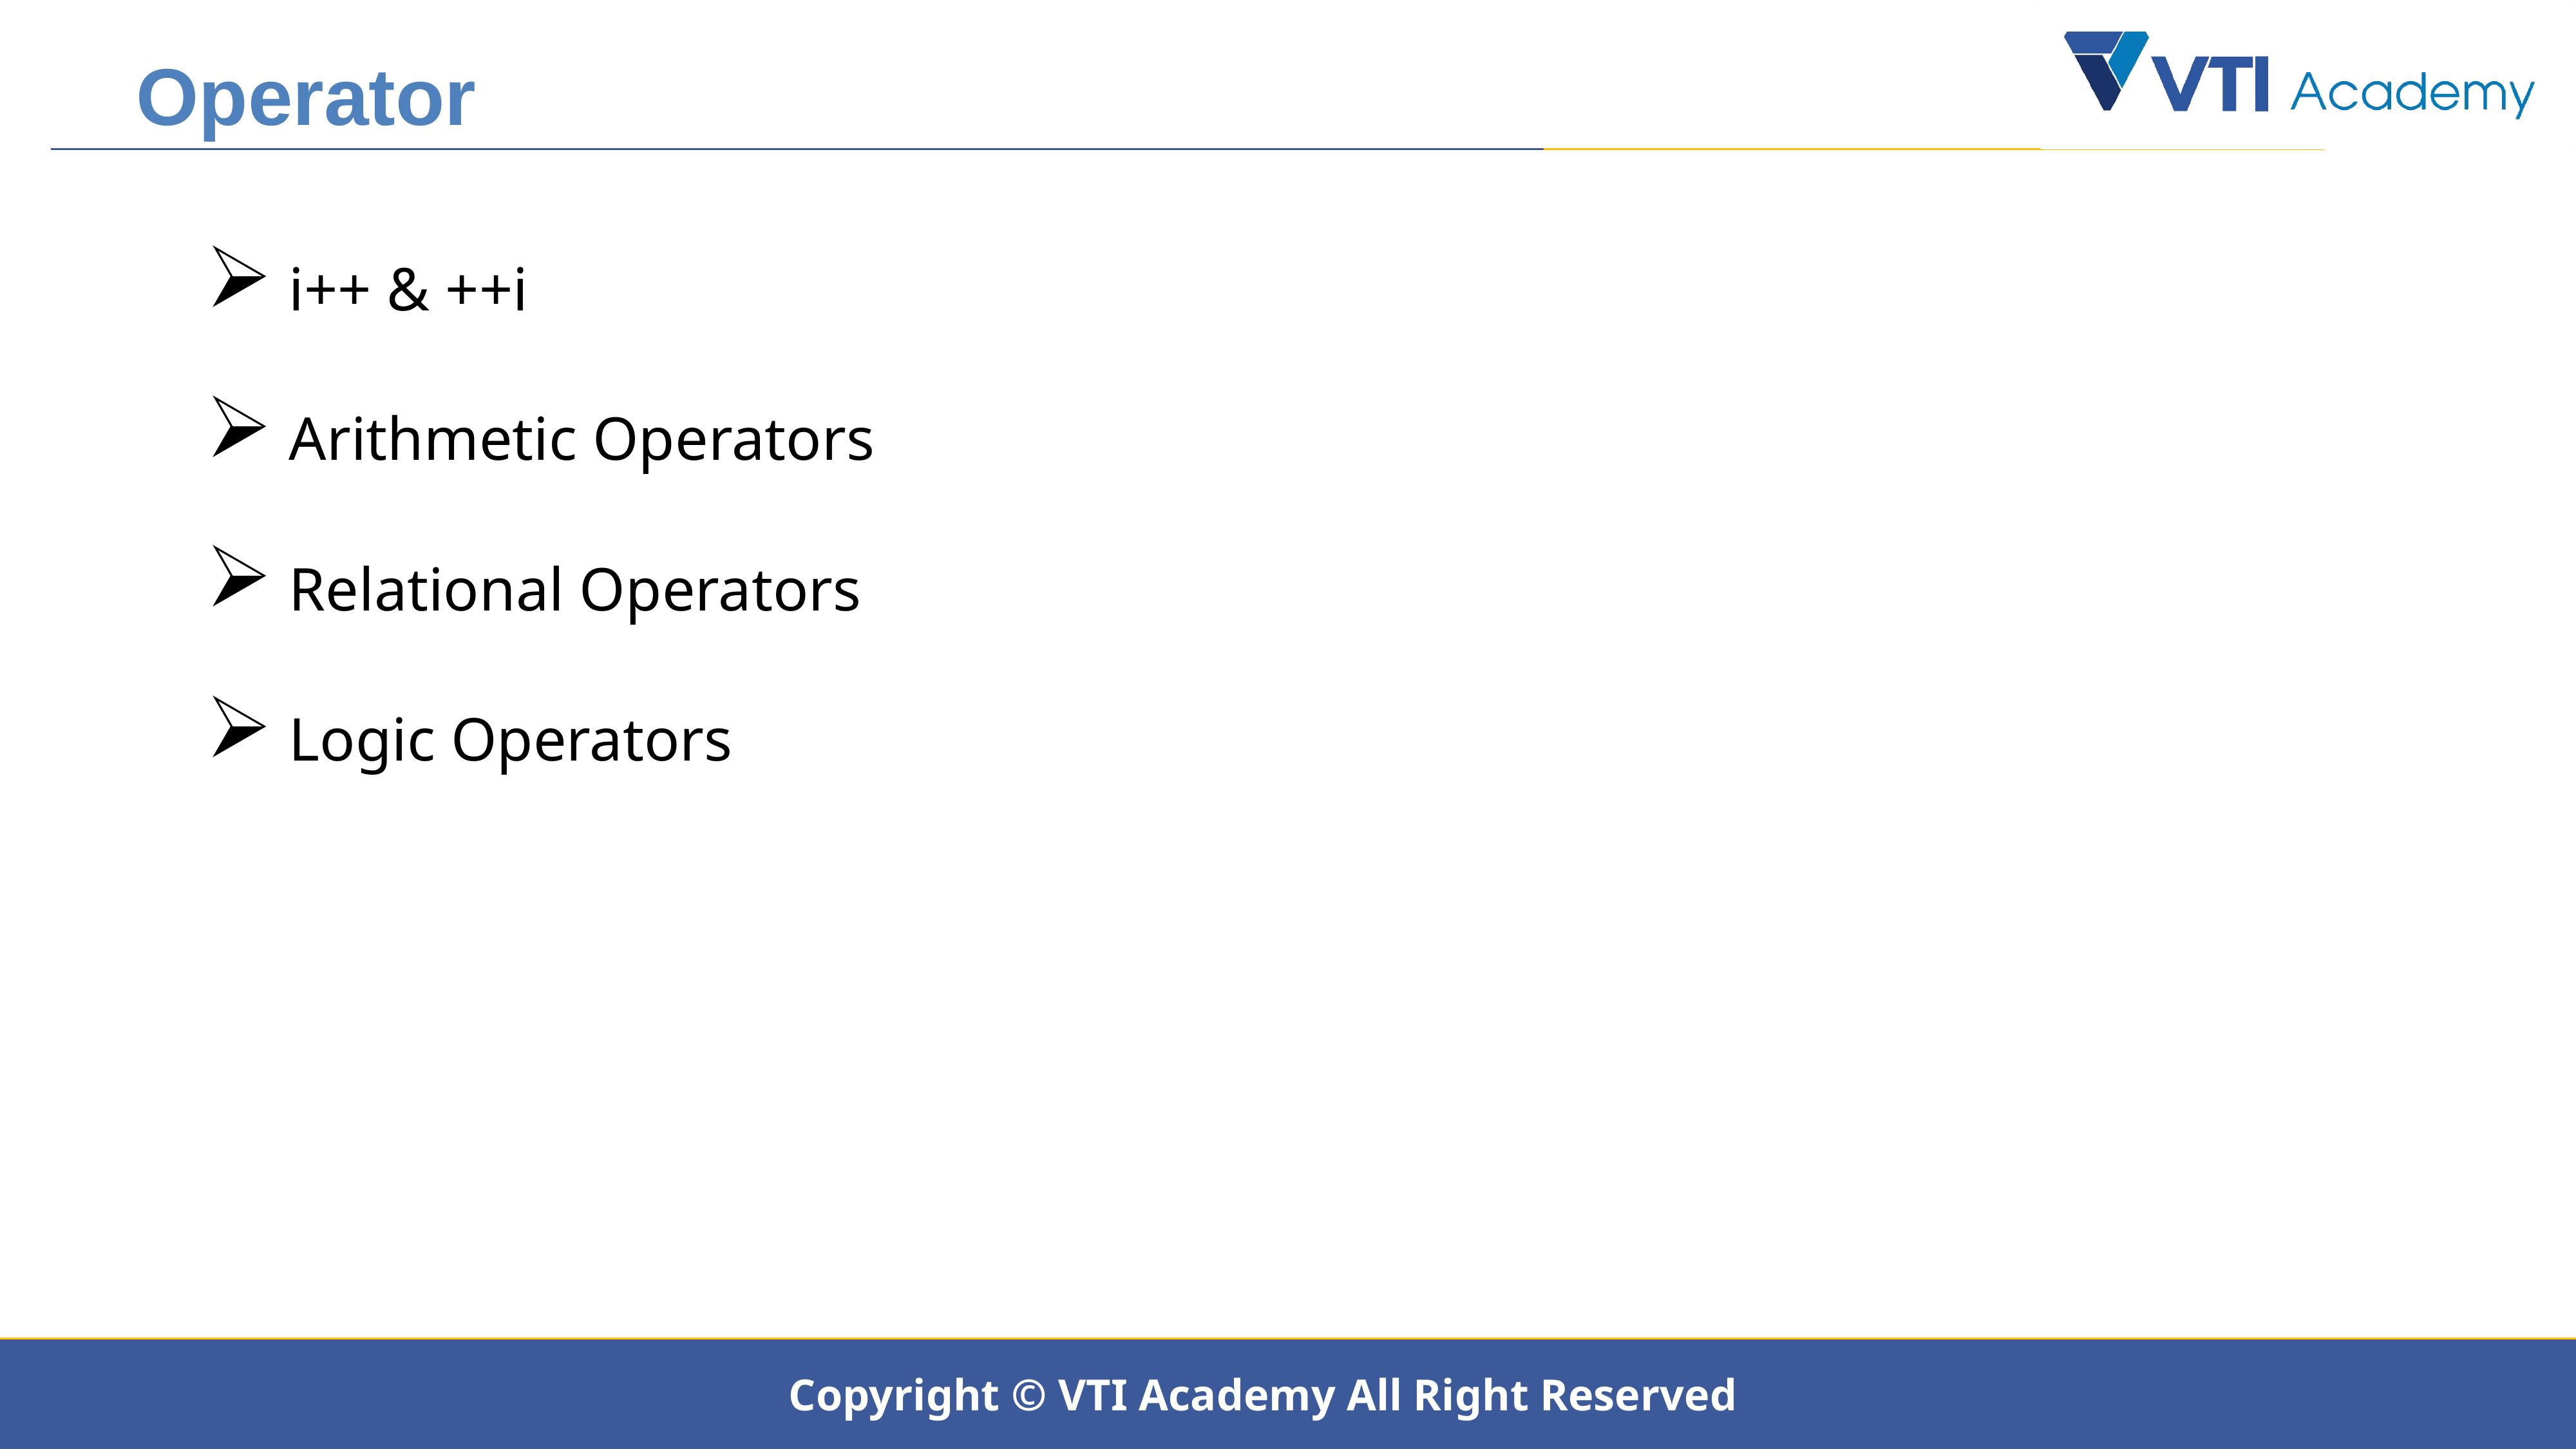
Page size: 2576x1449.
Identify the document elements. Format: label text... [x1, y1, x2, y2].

text_box Operator [126, 60, 996, 126]
picture [2034, 0, 2576, 149]
text_box i++ & ++i Arithmetic Operators Relational Operators Logic Operators [196, 246, 1938, 958]
